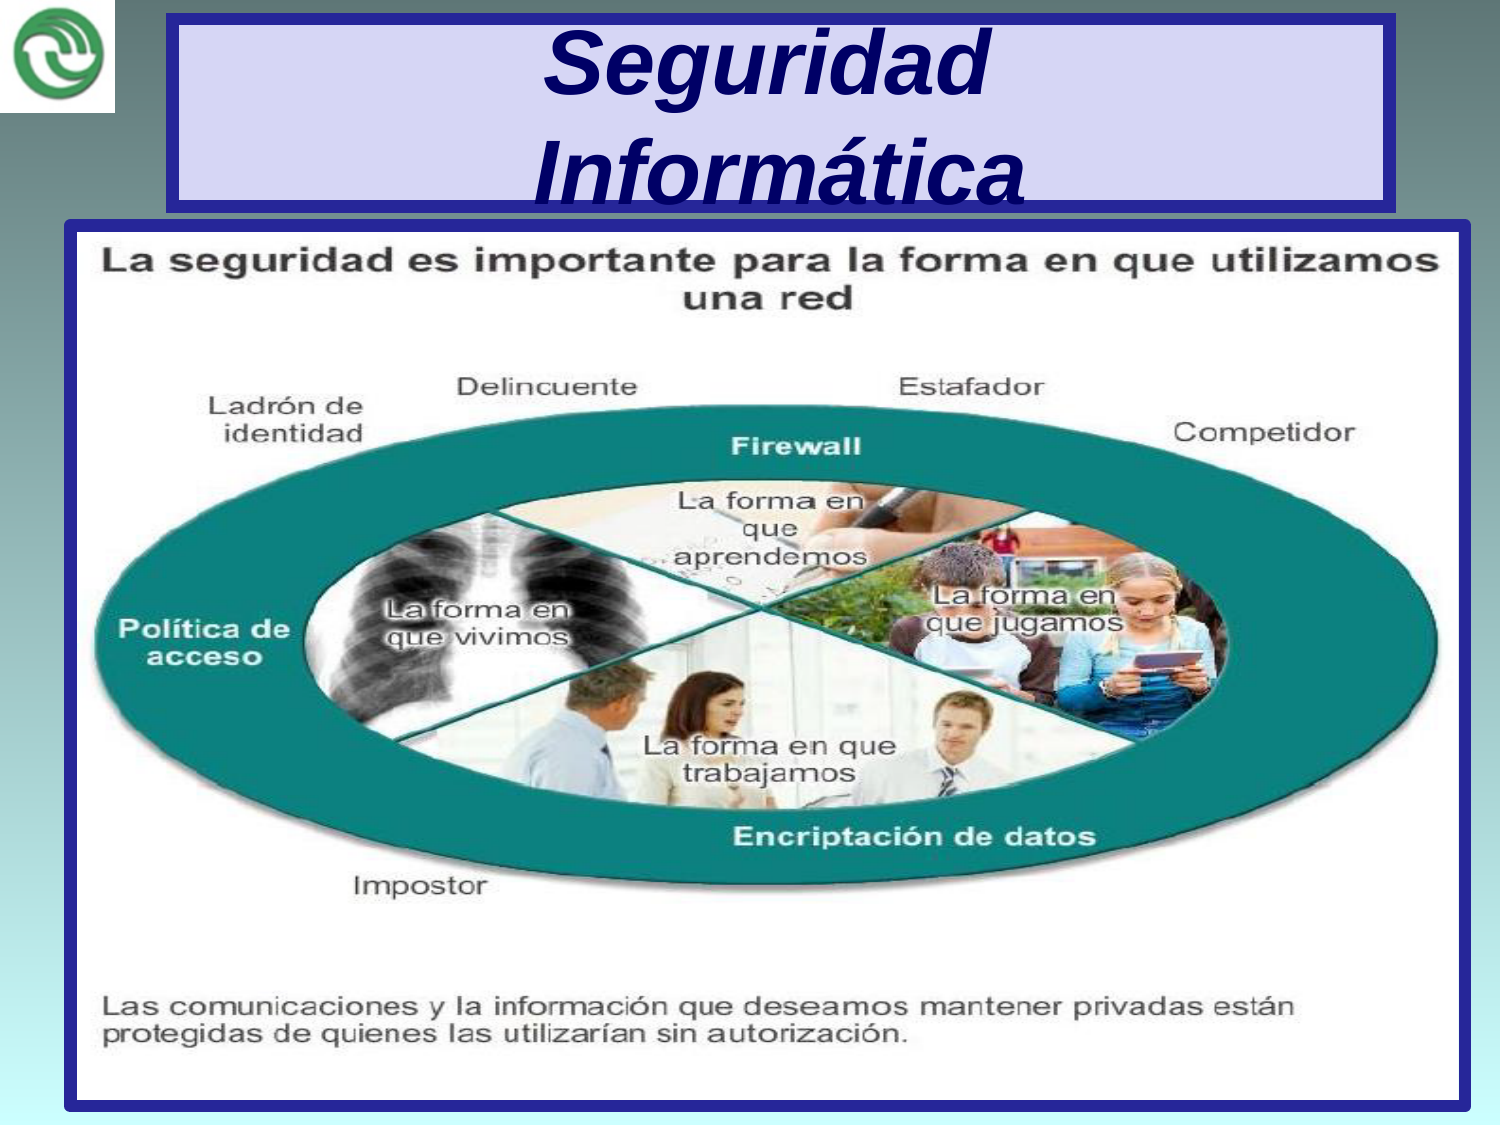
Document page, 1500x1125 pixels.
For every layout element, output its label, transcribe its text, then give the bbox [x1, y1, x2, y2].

title Seguridad Informática [172, 18, 1390, 207]
picture [0, 0, 115, 113]
picture [76, 231, 1459, 1101]
